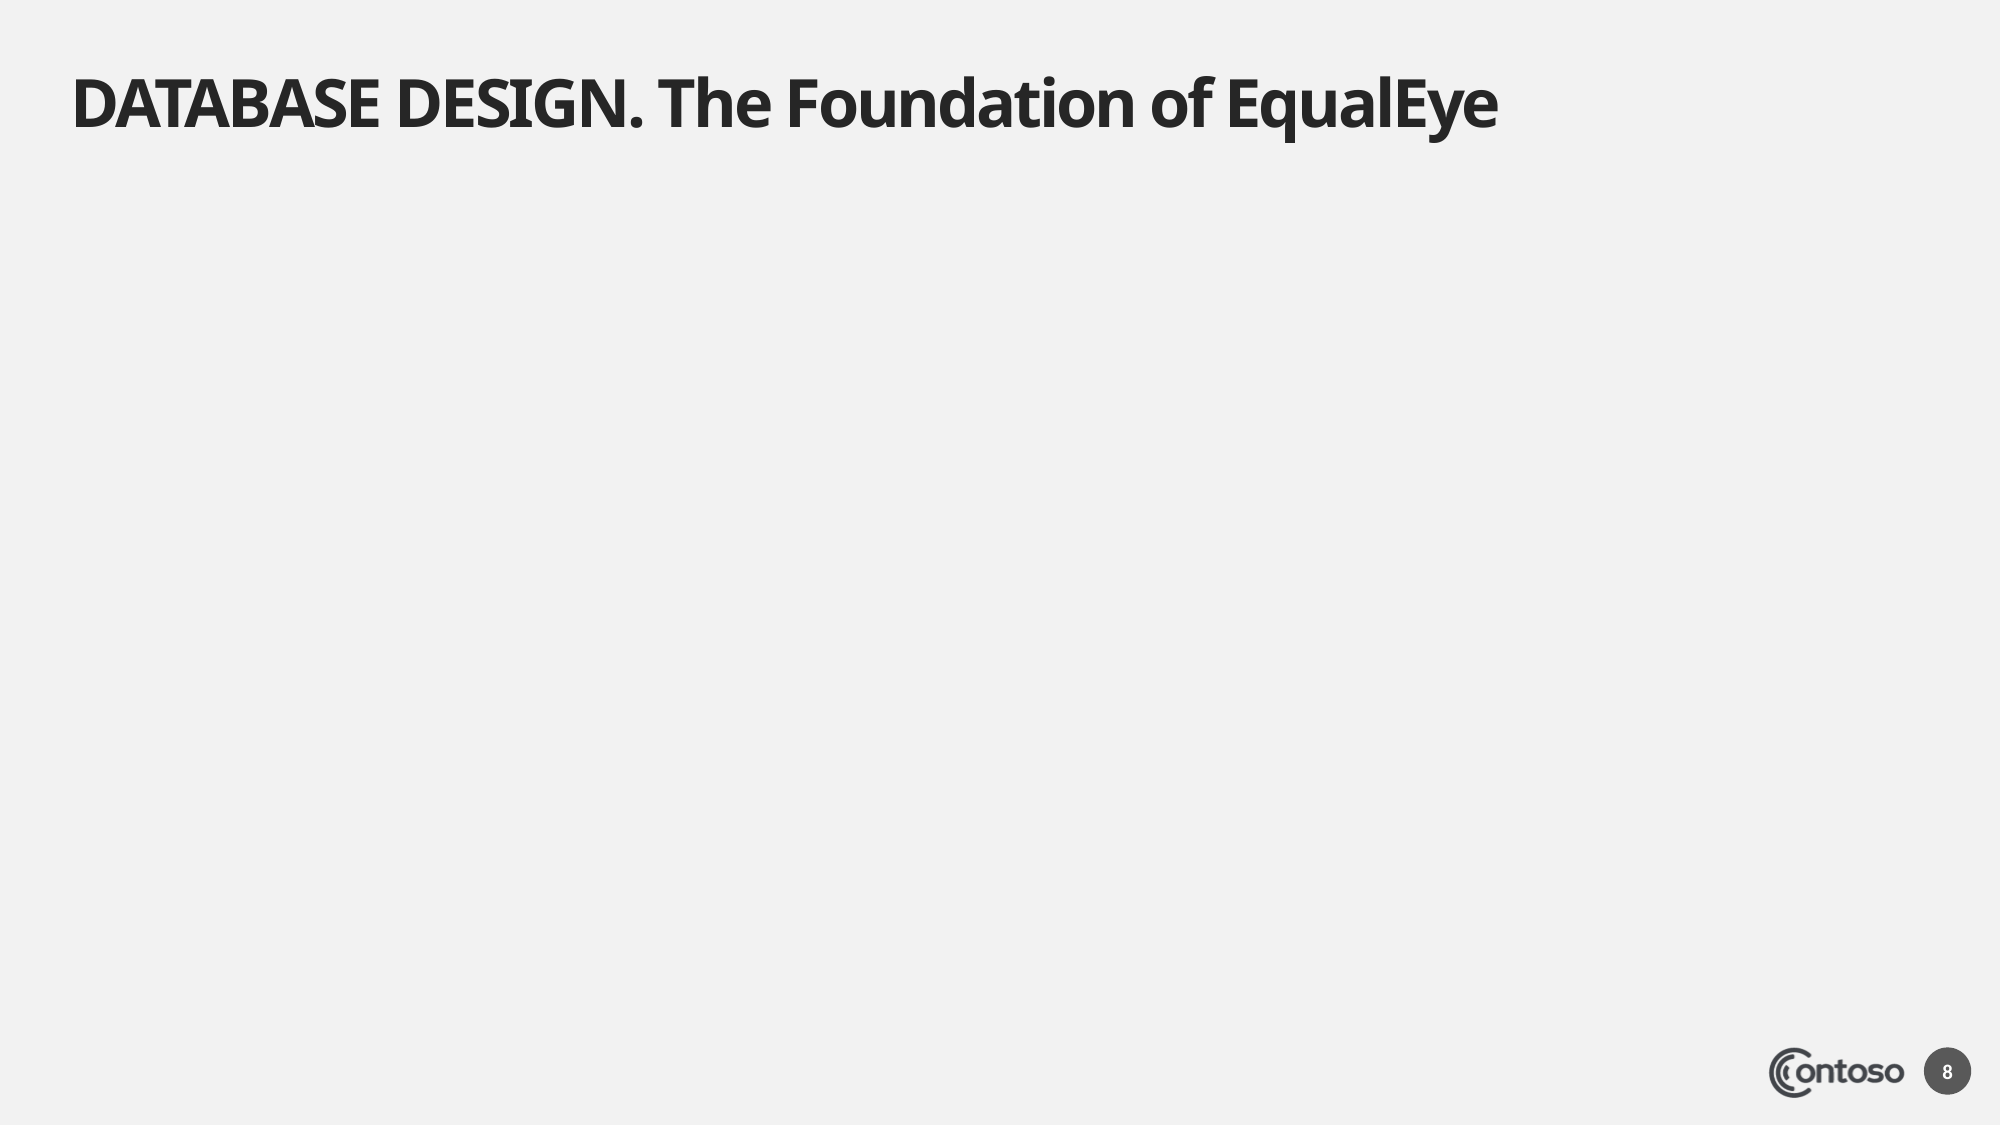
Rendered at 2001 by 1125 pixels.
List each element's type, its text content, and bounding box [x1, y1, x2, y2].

title DATABASE DESIGN. The Foundation of EqualEye [70, 70, 1930, 142]
slide_number 8 [1923, 1047, 1972, 1095]
